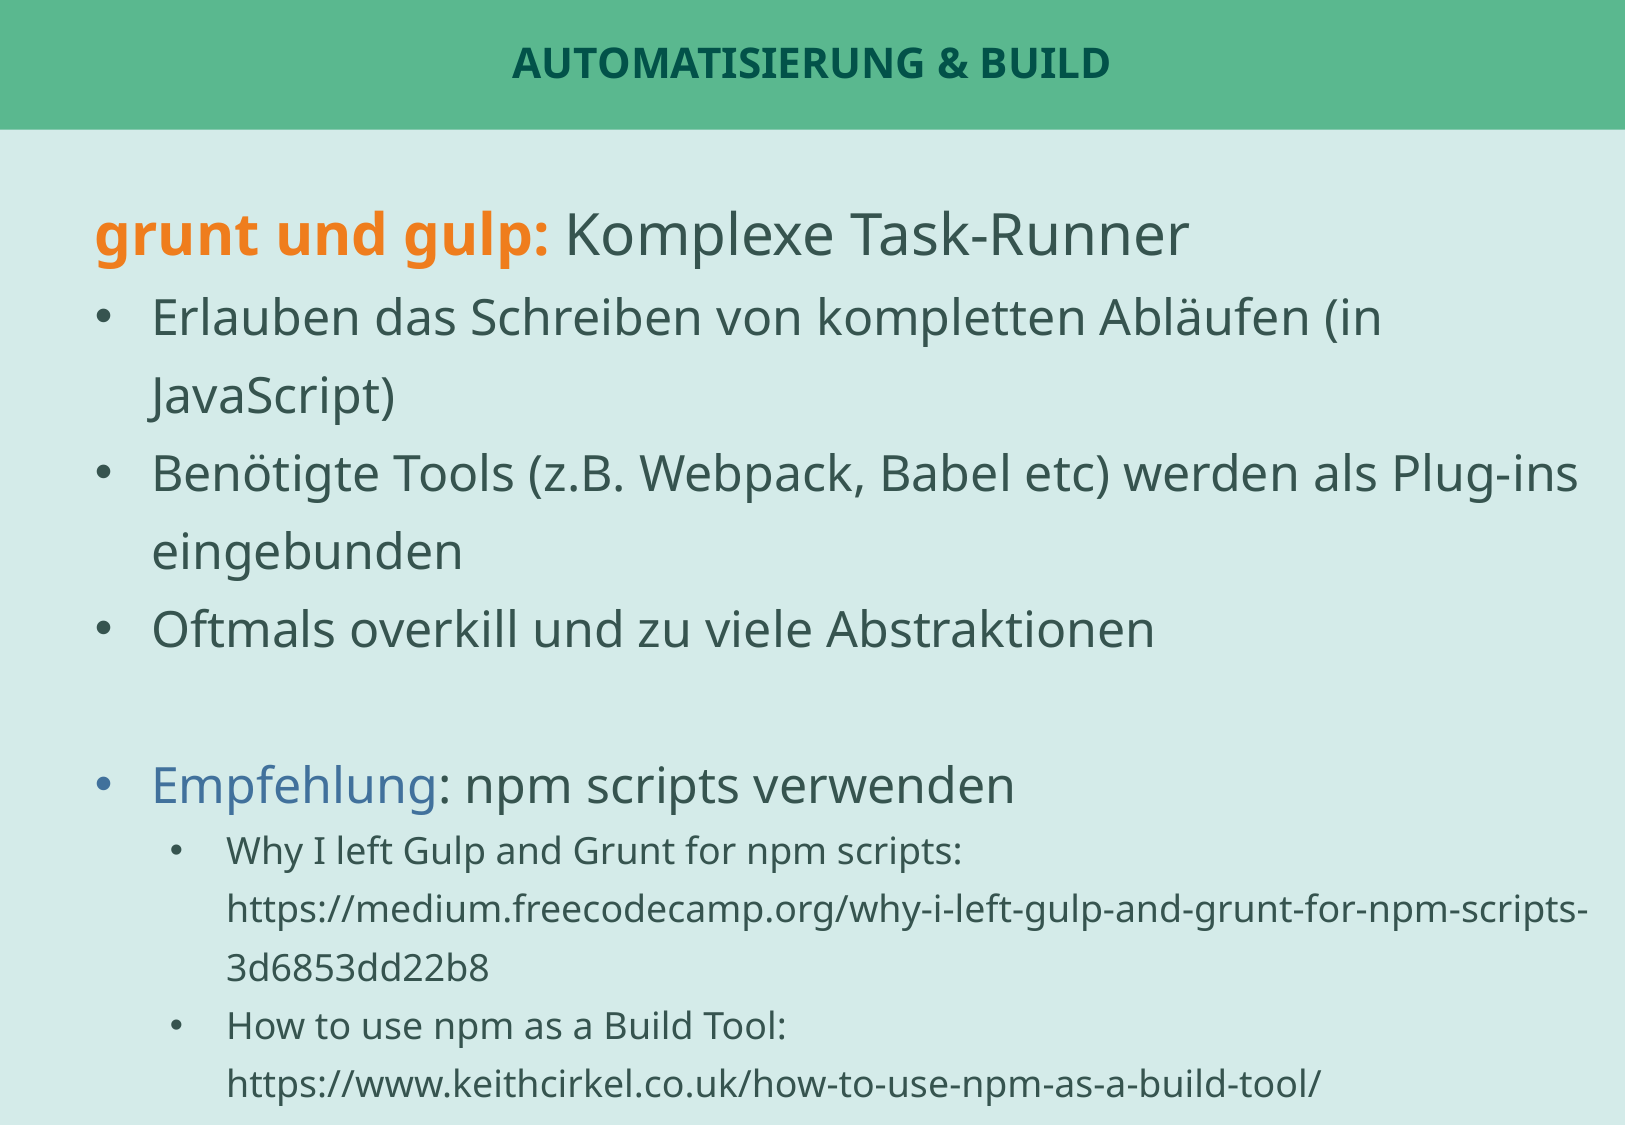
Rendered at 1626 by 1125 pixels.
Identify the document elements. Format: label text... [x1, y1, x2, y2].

title Automatisierung & Build [0, 0, 1625, 130]
text_box grunt und gulp: Komplexe Task-Runner Erlauben das Schreiben von kompletten Abläufen (in JavaScript) Benötigte Tools (z.B. Webpack, Babel etc) werden als Plug-ins eingebunden Oftmals overkill und zu viele Abstraktionen Empfehlung: npm scripts verwenden Why I left Gulp and Grunt for npm scripts: https://medium.freecodecamp.org/why-i-left-gulp-and-grunt-for-npm-scripts-3d6853dd22b8 How to use npm as a Build Tool: https://www.keithcirkel.co.uk/how-to-use-npm-as-a-build-tool/ [80, 190, 1625, 1125]
